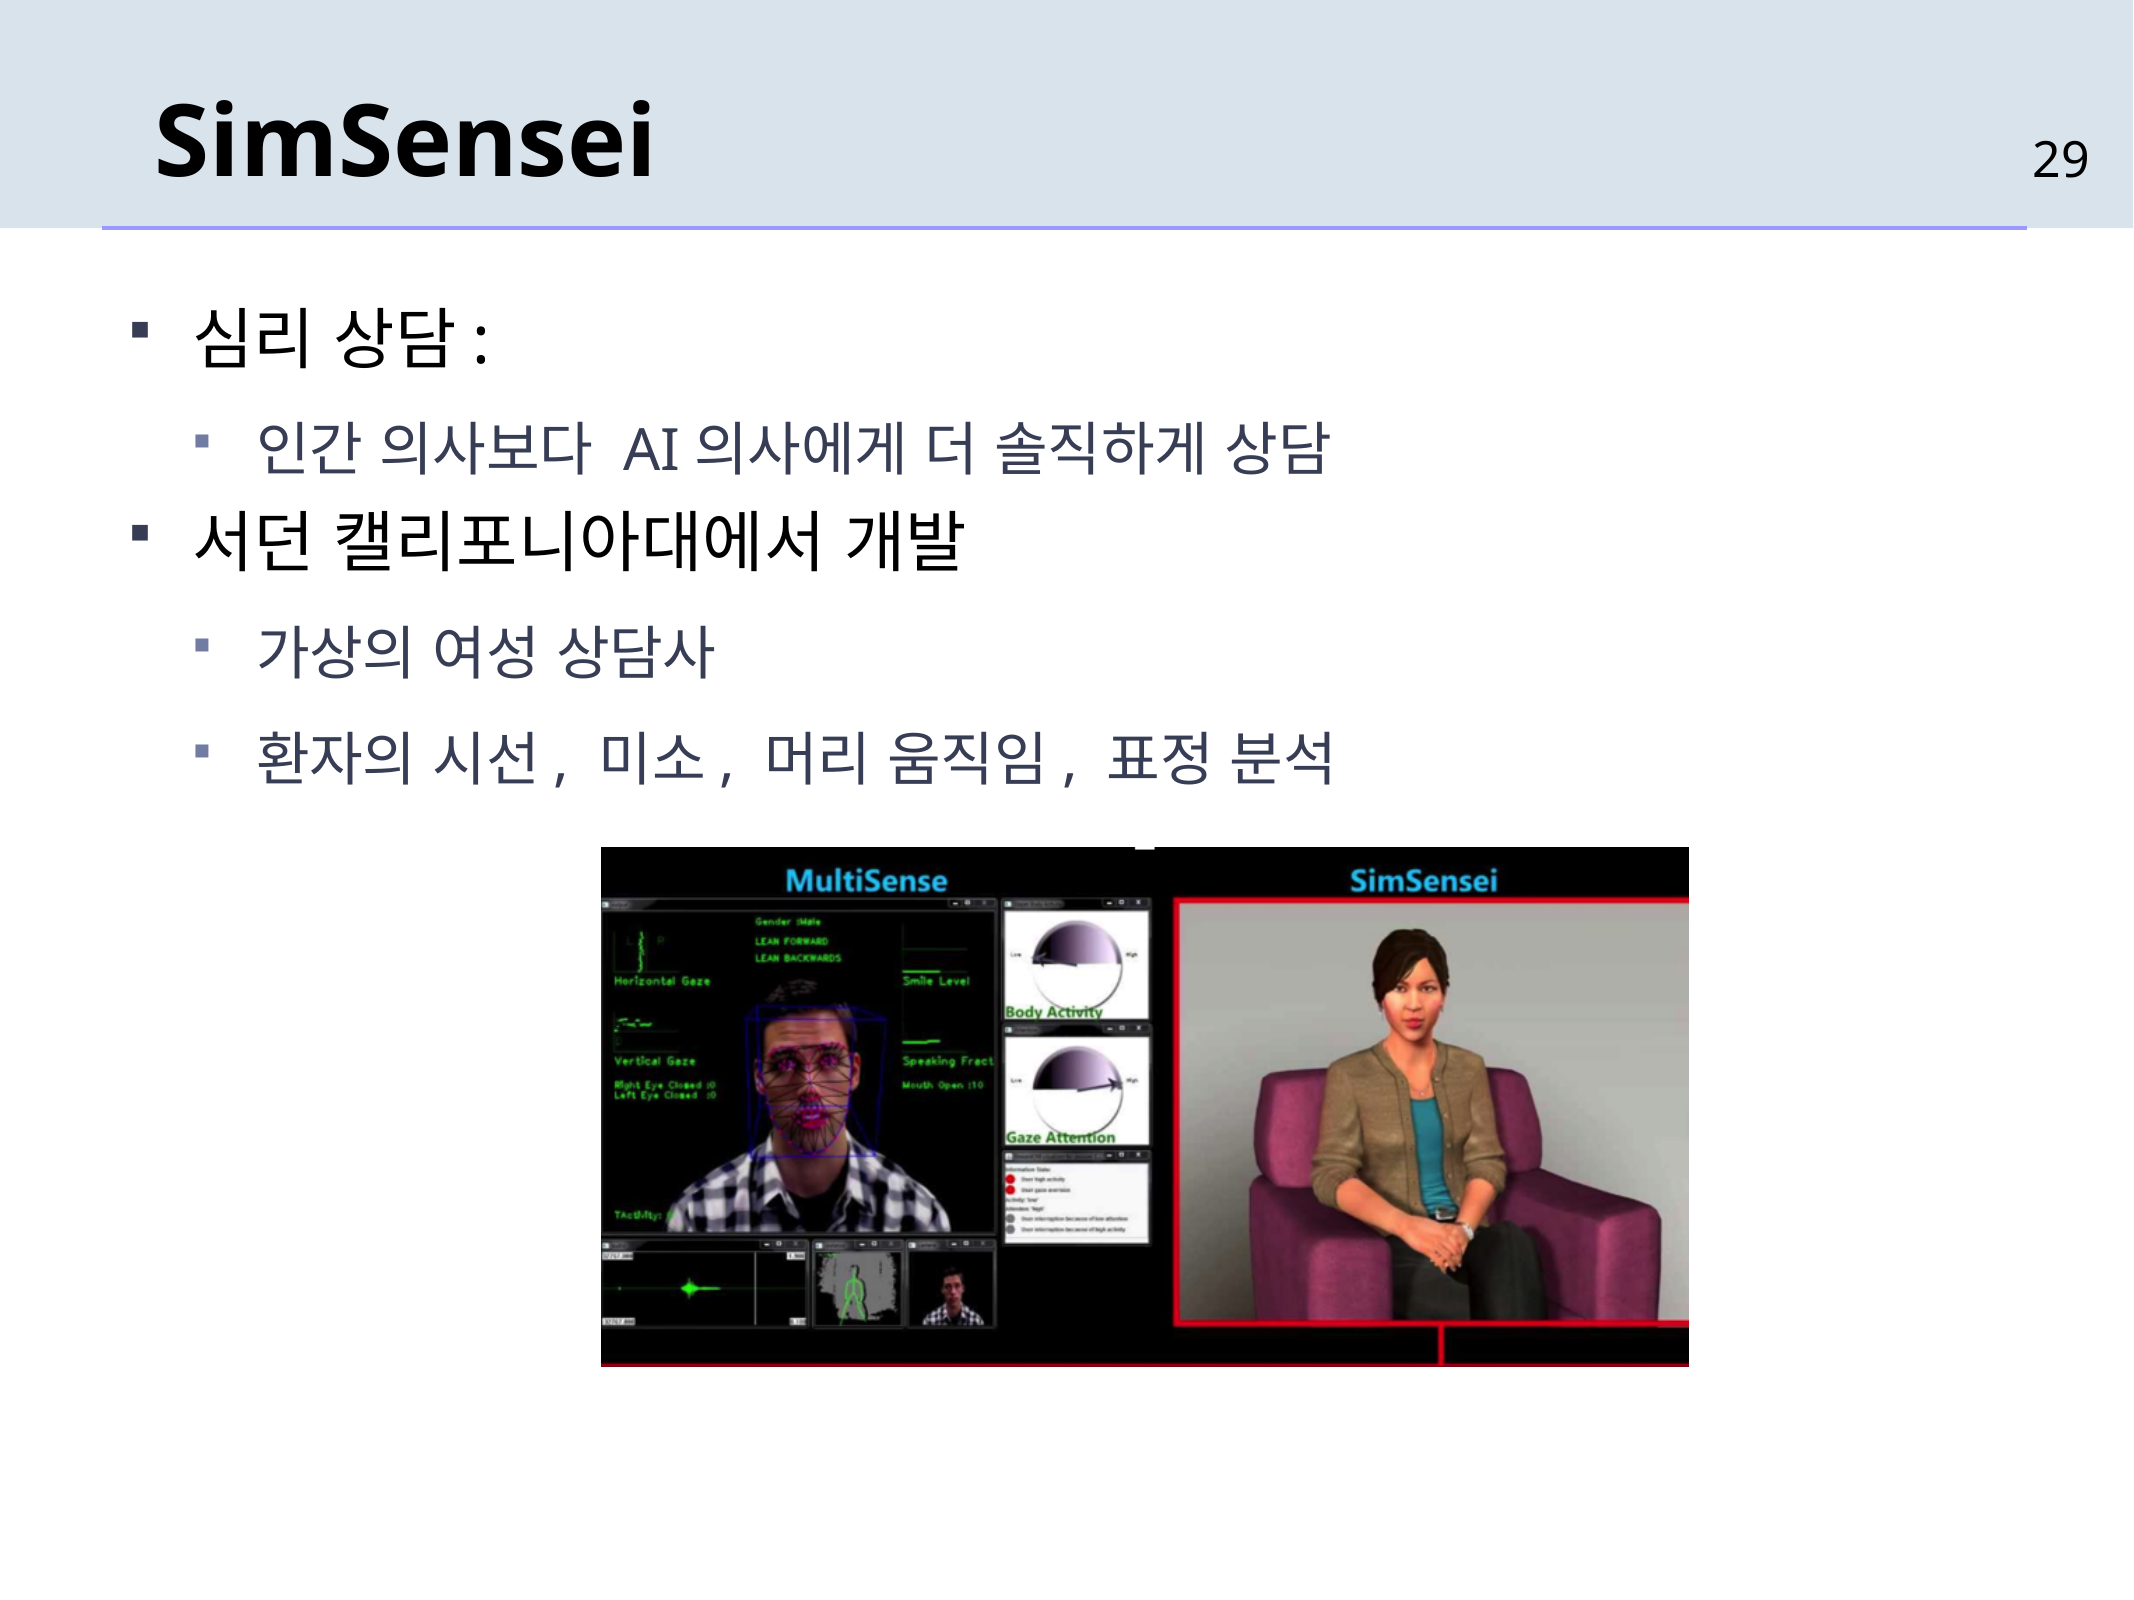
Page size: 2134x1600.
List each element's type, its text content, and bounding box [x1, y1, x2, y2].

list 심리 상담: 인간 의사보다 AI의사에게 더 솔직하게 상담 서던 캘리포니아대에서 개발 가상의 여성 상담사 환자의 시선, 미소, 머리 움직임, 표정 분석 [106, 285, 2027, 1438]
slide_number 29 [2011, 116, 2134, 203]
picture [600, 846, 1689, 1368]
title SimSensei [133, 55, 2024, 208]
